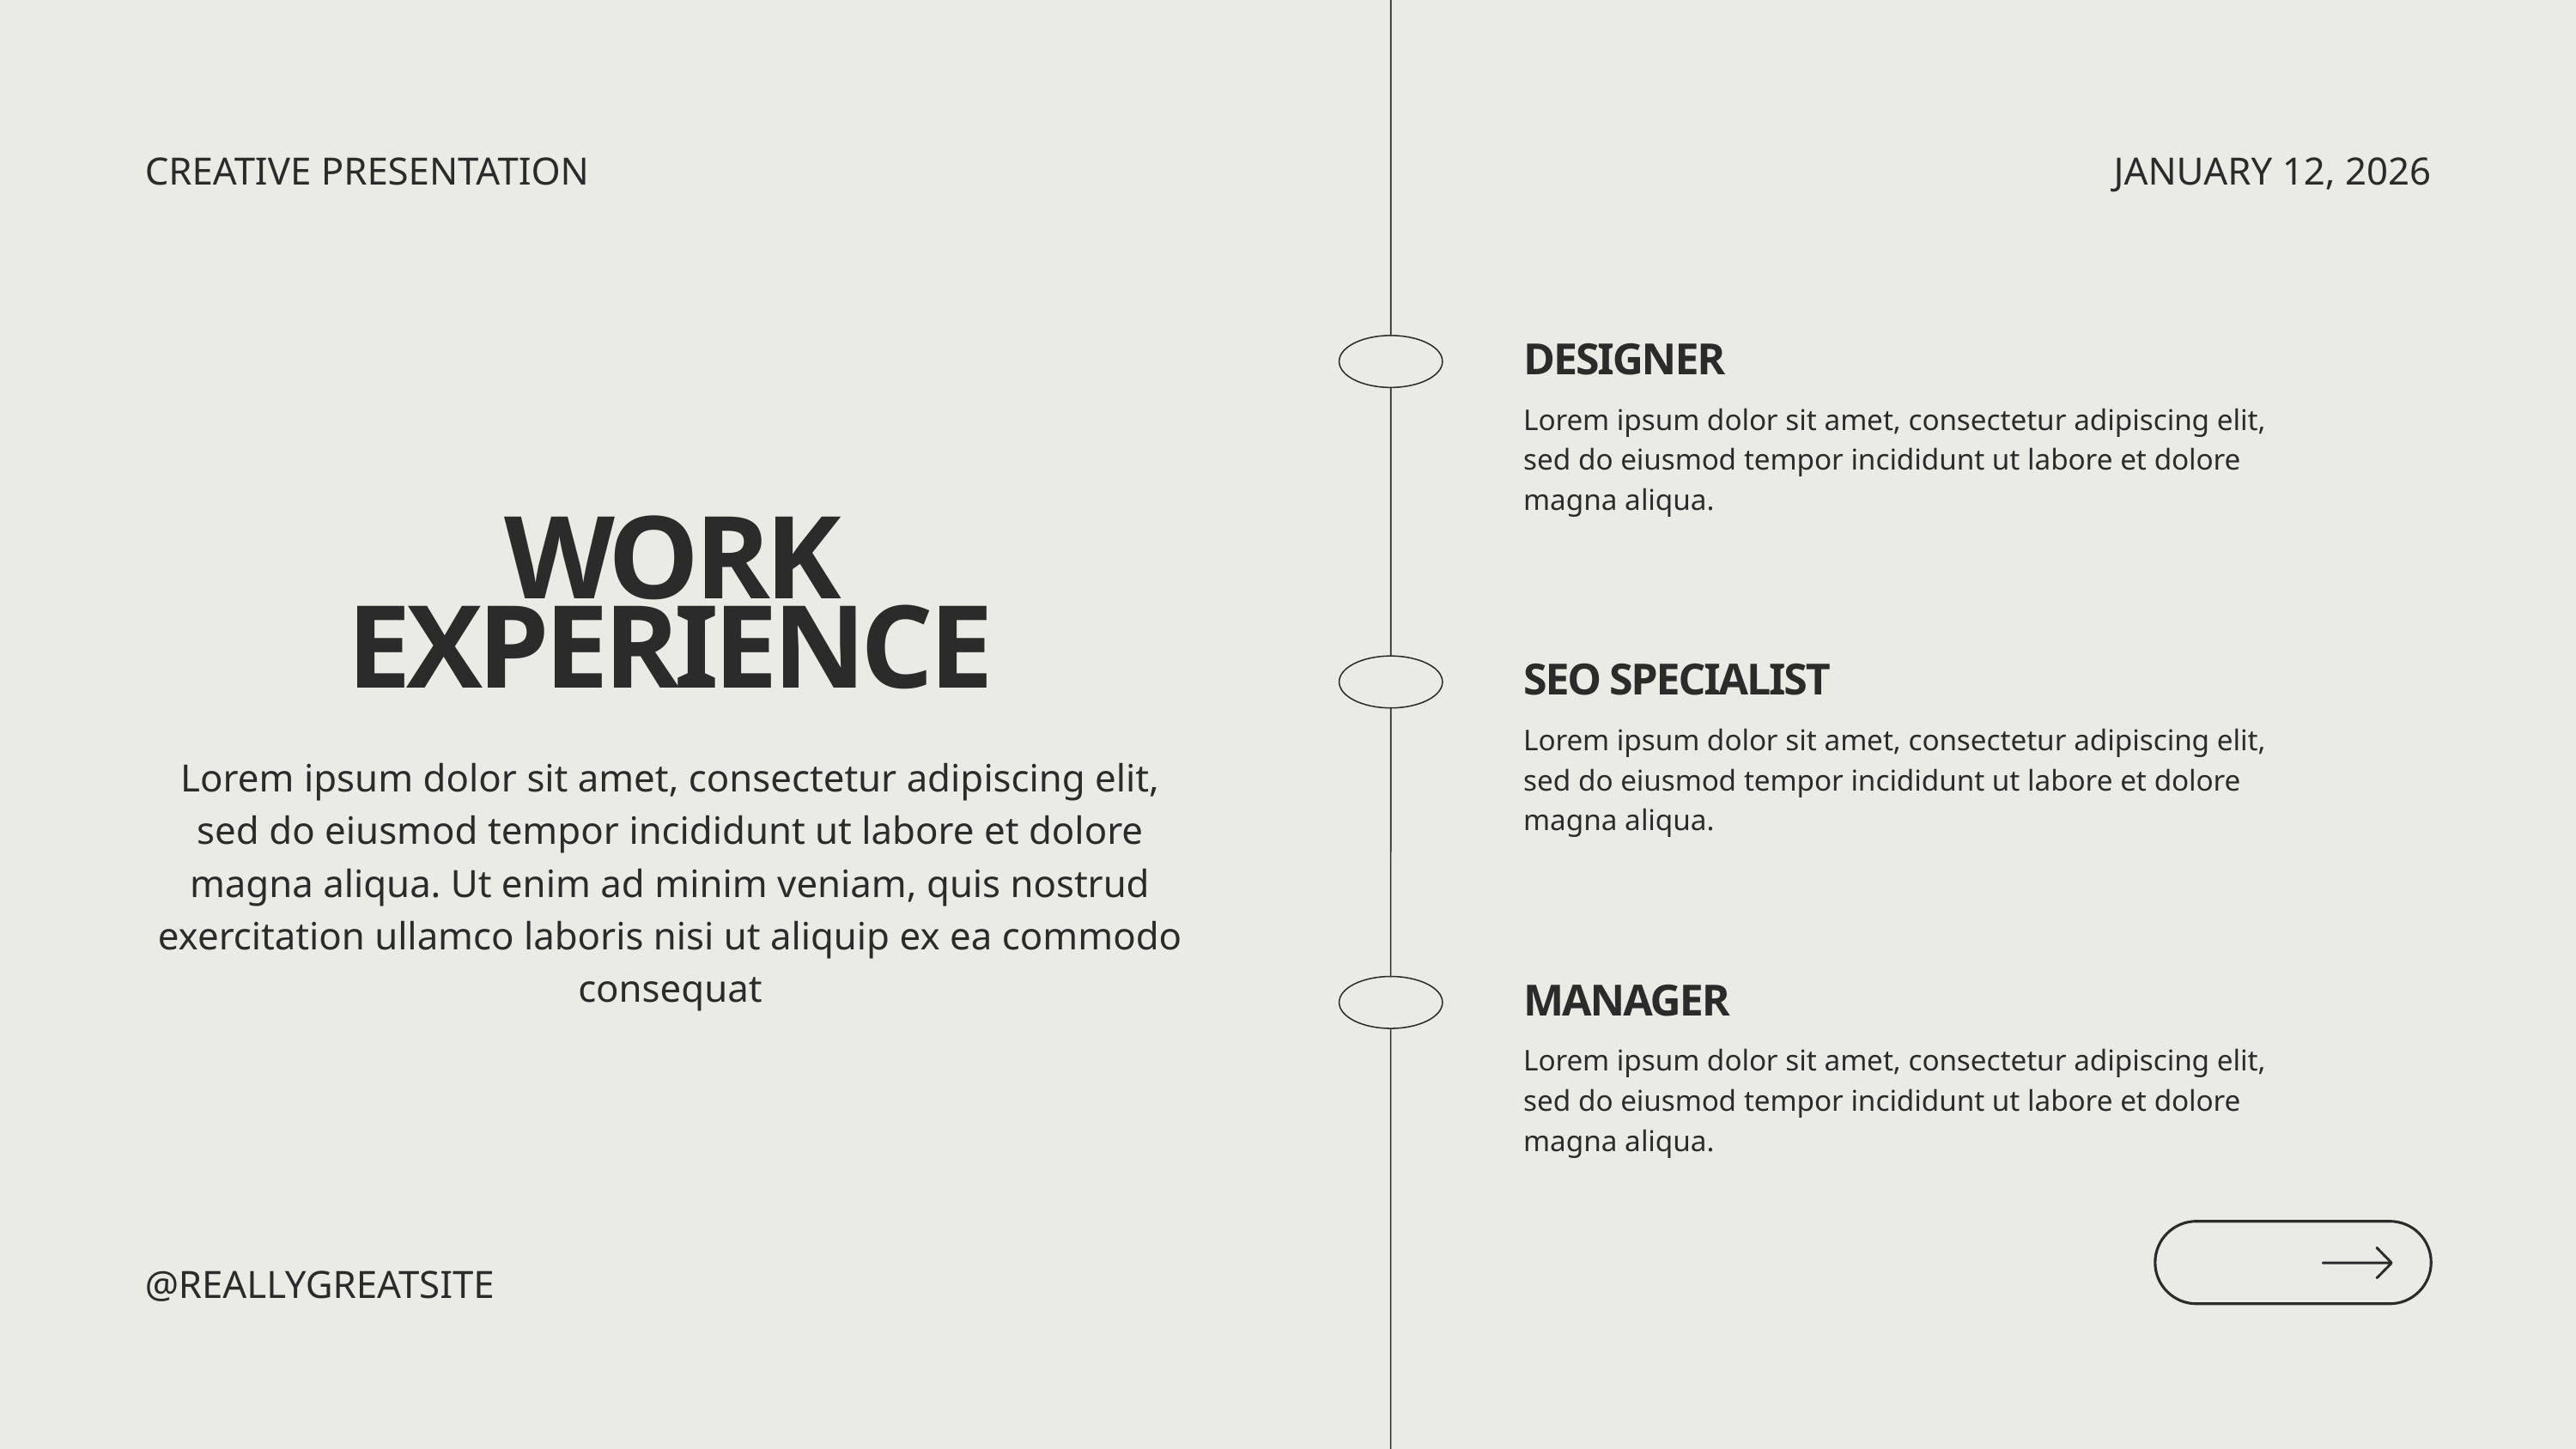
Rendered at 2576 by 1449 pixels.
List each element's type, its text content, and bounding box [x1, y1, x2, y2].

text_box MANAGER [1523, 991, 2008, 1025]
text_box WORK EXPERIENCE [214, 531, 1127, 711]
text_box Lorem ipsum dolor sit amet, consectetur adipiscing elit, sed do eiusmod tempor incididunt ut labore et dolore magna aliqua. Ut enim ad minim veniam, quis nostrud exercitation ullamco laboris nisi ut aliquip ex ea commodo consequat [144, 747, 1196, 1010]
text_box @REALLYGREATSITE [144, 1253, 654, 1307]
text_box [1339, 655, 1443, 708]
text_box JANUARY 12, 2026 [1922, 139, 2432, 192]
text_box Lorem ipsum dolor sit amet, consectetur adipiscing elit, sed do eiusmod tempor incididunt ut labore et dolore magna aliqua. [1523, 396, 2322, 517]
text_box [1339, 976, 1443, 1029]
text_box Lorem ipsum dolor sit amet, consectetur adipiscing elit, sed do eiusmod tempor incididunt ut labore et dolore magna aliqua. [1523, 1036, 2322, 1157]
text_box DESIGNER [1523, 349, 2008, 384]
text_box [1339, 335, 1443, 388]
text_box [2154, 1221, 2432, 1304]
text_box Lorem ipsum dolor sit amet, consectetur adipiscing elit, sed do eiusmod tempor incididunt ut labore et dolore magna aliqua. [1523, 716, 2322, 837]
text_box SEO SPECIALIST [1523, 670, 2008, 704]
text_box CREATIVE PRESENTATION [144, 139, 673, 192]
